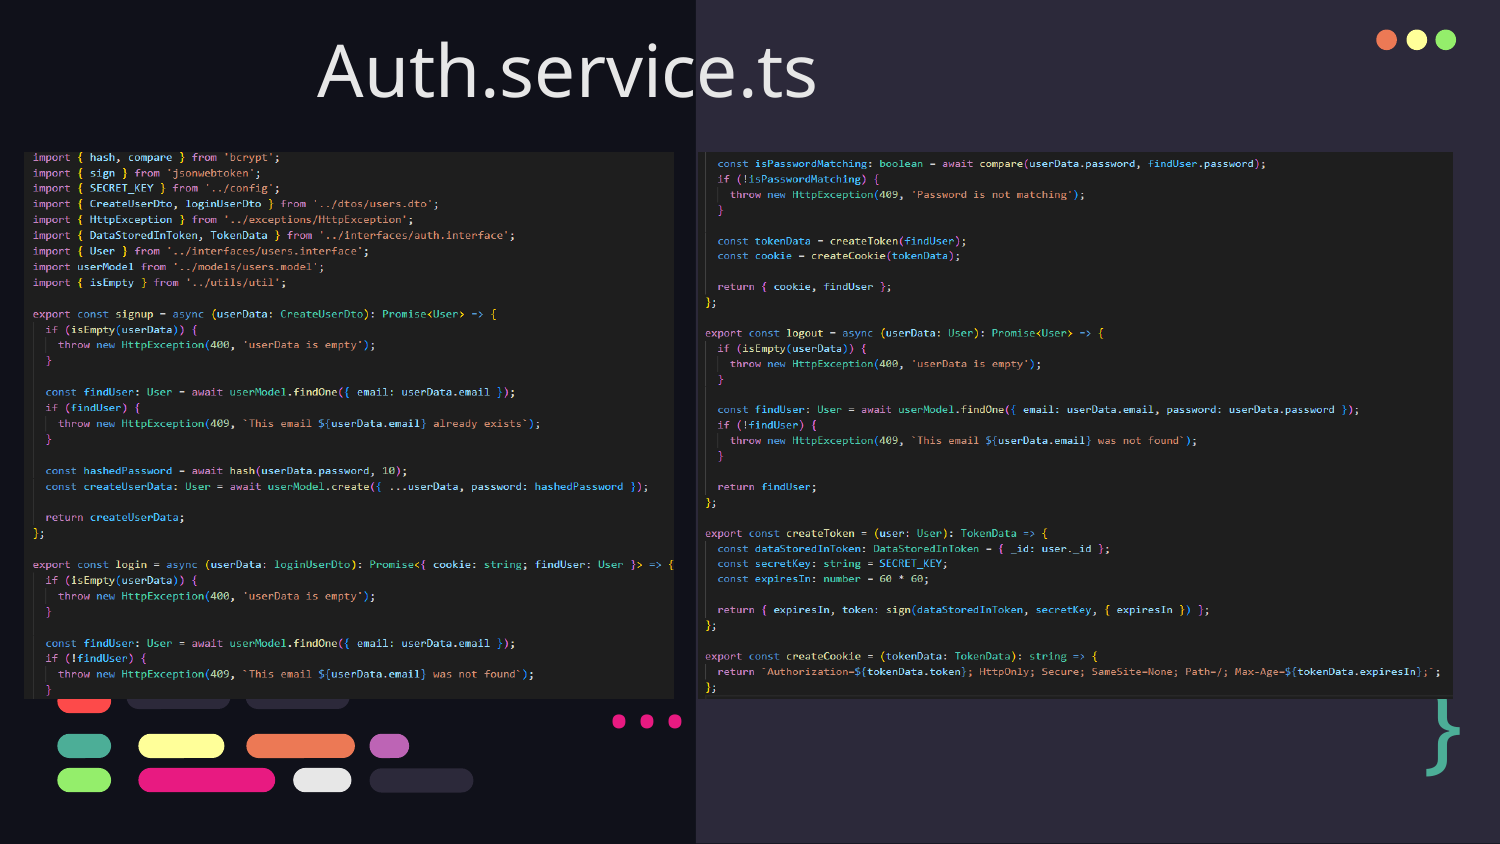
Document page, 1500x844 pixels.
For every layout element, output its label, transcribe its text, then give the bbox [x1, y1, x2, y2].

title Auth.service.ts [302, 29, 1171, 128]
picture [698, 152, 1453, 699]
text_box ... [478, 673, 705, 764]
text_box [1376, 29, 1457, 51]
text_box } [1408, 656, 1494, 781]
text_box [57, 707, 474, 793]
picture [24, 152, 675, 699]
